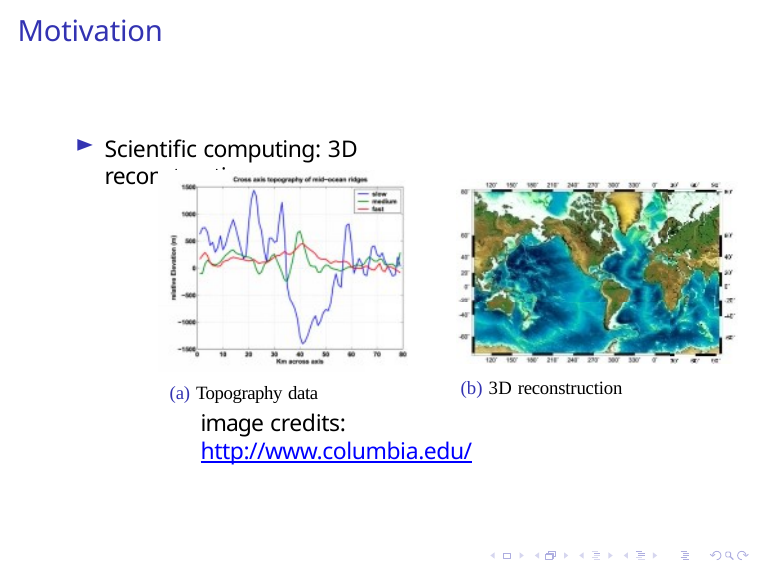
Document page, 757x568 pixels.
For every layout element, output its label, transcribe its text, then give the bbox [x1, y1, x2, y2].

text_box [455, 178, 738, 365]
text_box (b) 3D reconstruction [458, 373, 625, 399]
text_box image credits: http://www.columbia.edu/ [198, 406, 586, 468]
text_box (a) Topography data [167, 380, 321, 404]
picture [158, 170, 408, 372]
text_box Scientific computing: 3D reconstruction [73, 132, 484, 190]
title Motivation [15, 9, 364, 107]
